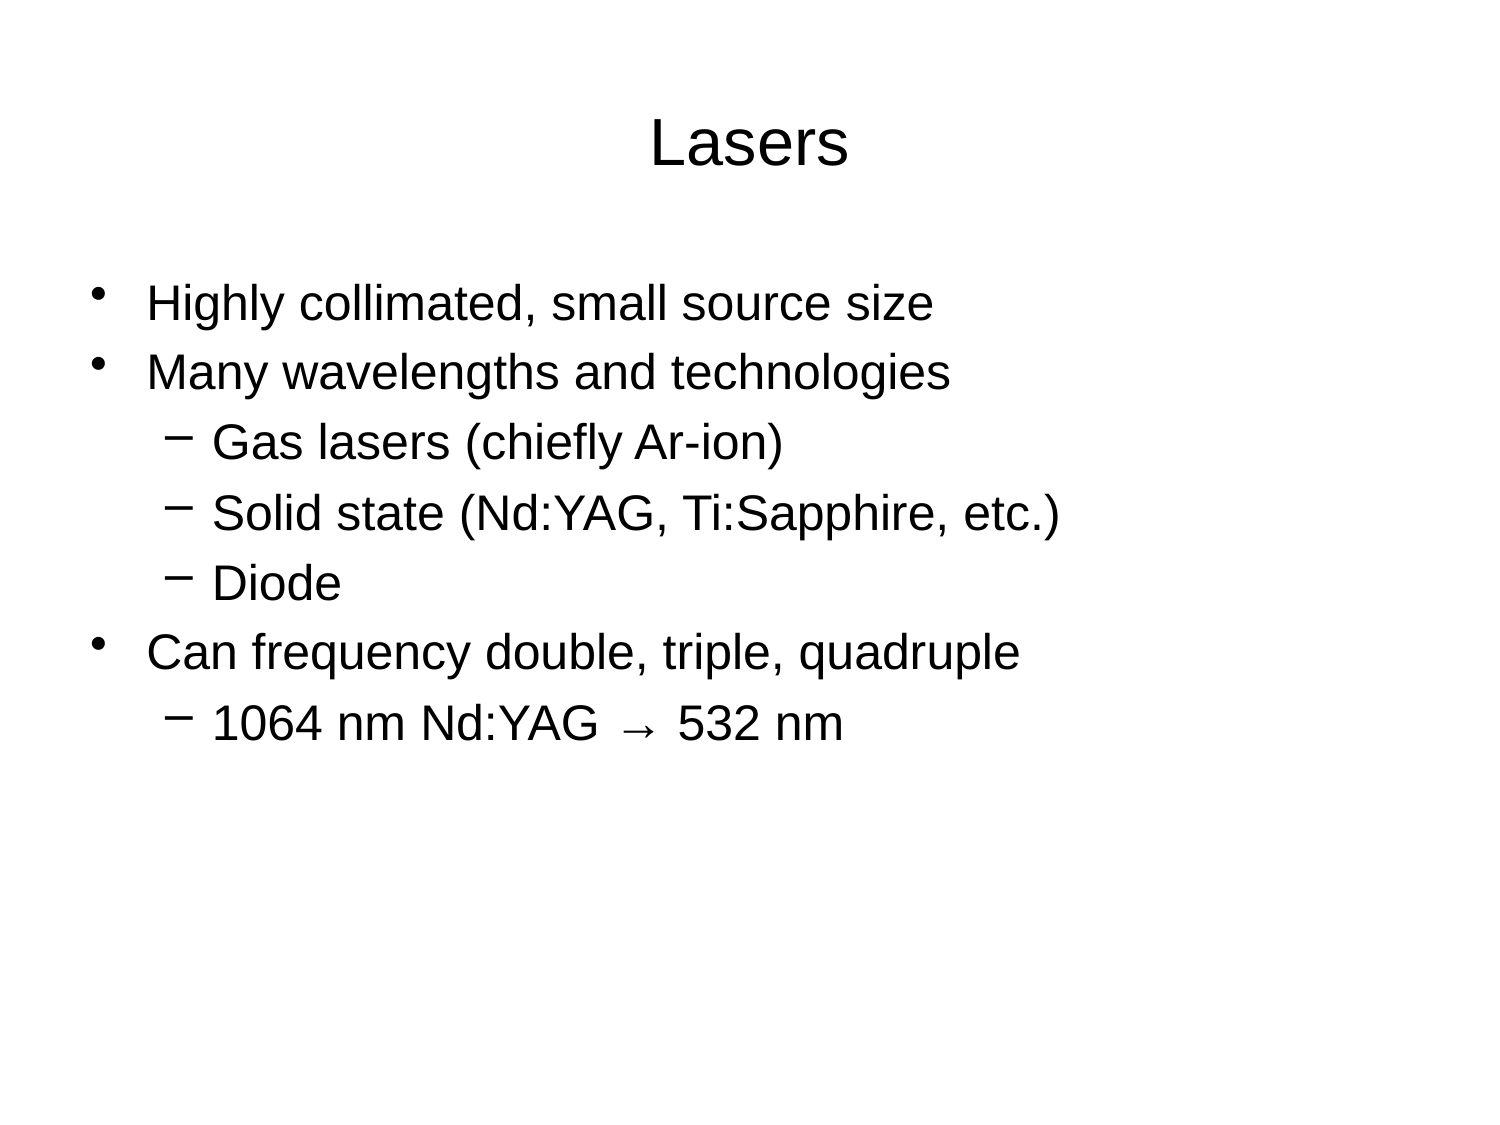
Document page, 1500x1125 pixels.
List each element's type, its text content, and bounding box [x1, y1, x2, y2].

title Lasers [74, 44, 1426, 233]
list Highly collimated, small source size Many wavelengths and technologies Gas lasers (chiefly Ar-ion) Solid state (Nd:YAG, Ti:Sapphire, etc.) Diode Can frequency double, triple, quadruple 1064 nm Nd:YAG → 532 nm [74, 262, 1426, 1006]
